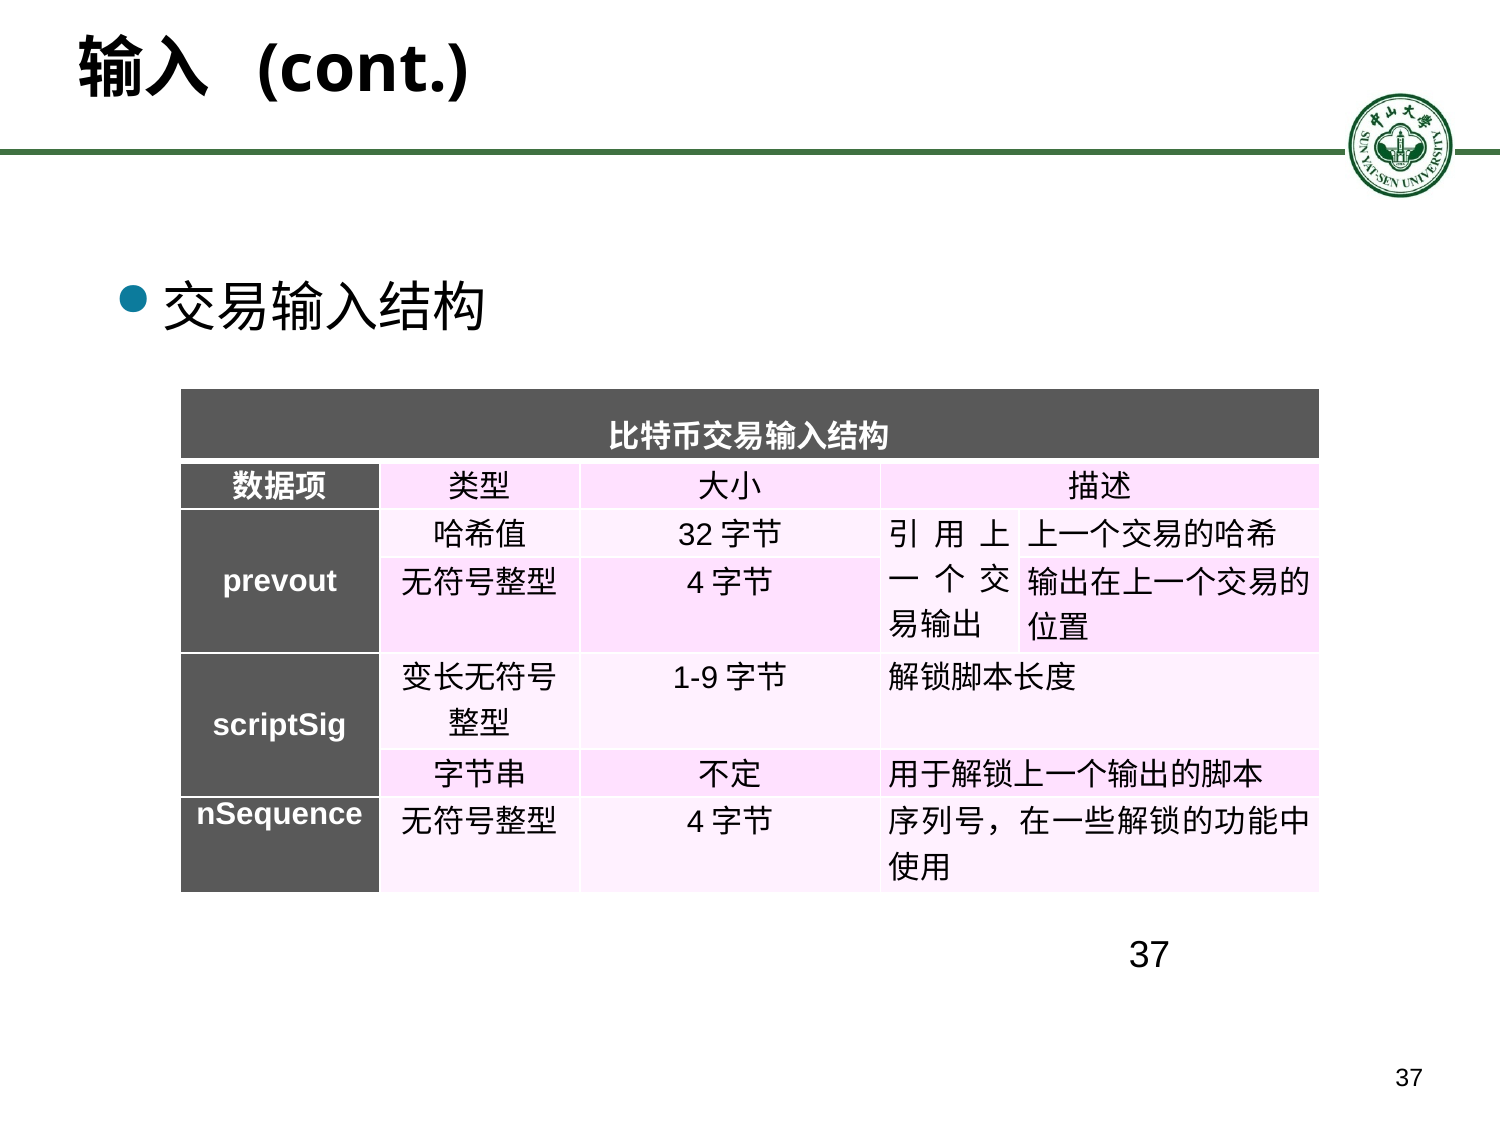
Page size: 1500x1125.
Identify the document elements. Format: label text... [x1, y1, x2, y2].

table_cell scriptSig [181, 654, 379, 796]
table_cell 解锁脚本长度 [881, 654, 1319, 748]
table_cell 4字节 [581, 558, 880, 652]
table_cell 32字节 [581, 510, 880, 556]
table_cell 无符号整型 [381, 798, 579, 892]
table_cell 哈希值 [381, 510, 579, 556]
table_cell 大小 [581, 464, 880, 508]
table_cell 用于解锁上一个输出的脚本 [881, 750, 1319, 796]
table_cell 类型 [381, 464, 579, 508]
table_cell 描述 [881, 464, 1319, 508]
table_cell 变长无符号整型 [381, 654, 579, 748]
list 交易输入结构 [103, 246, 1320, 346]
table_header 比特币交易输入结构 [181, 389, 1319, 458]
table_cell nSequence [181, 798, 379, 892]
table_cell 数据项 [181, 464, 379, 508]
title 输入 (cont.) [62, 24, 1421, 113]
table_cell 引用上一个交易输出 [881, 510, 1018, 652]
table_cell prevout [181, 510, 379, 652]
table_cell 上一个交易的哈希 [1020, 510, 1319, 556]
table_cell 输出在上一个交易的位置 [1020, 558, 1319, 652]
table_cell 4字节 [581, 798, 880, 892]
slide_number 37 [1113, 922, 1452, 968]
table_cell 序列号，在一些解锁的功能中使用 [881, 798, 1319, 892]
table_cell 字节串 [381, 750, 579, 796]
table_cell 无符号整型 [381, 558, 579, 652]
picture [1345, 90, 1455, 200]
table_cell 1-9字节 [581, 654, 880, 748]
table_cell 不定 [581, 750, 880, 796]
